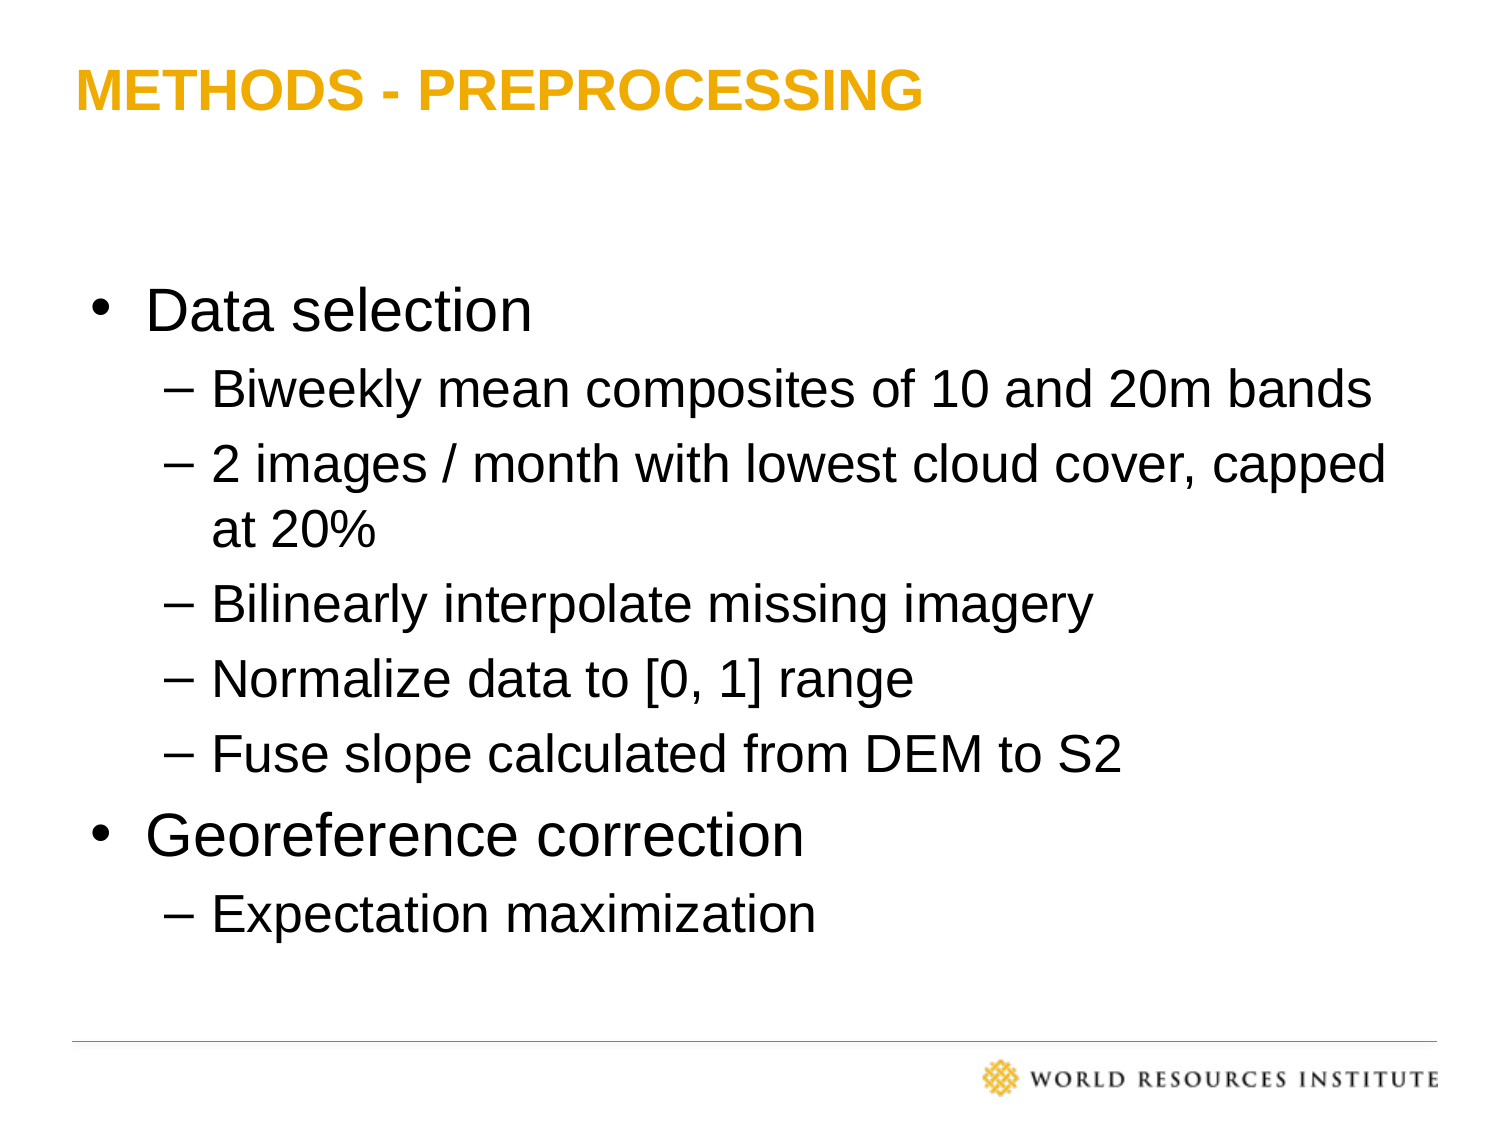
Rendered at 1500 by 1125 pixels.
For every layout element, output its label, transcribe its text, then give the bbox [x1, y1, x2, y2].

picture [982, 1059, 1438, 1097]
list Data selection Biweekly mean composites of 10 and 20m bands 2 images / month with lowest cloud cover, capped at 20% Bilinearly interpolate missing imagery Normalize data to [0, 1] range Fuse slope calculated from DEM to S2 Georeference correction Expectation maximization [75, 262, 1425, 1005]
title Methods - Preprocessing [75, 45, 1425, 176]
